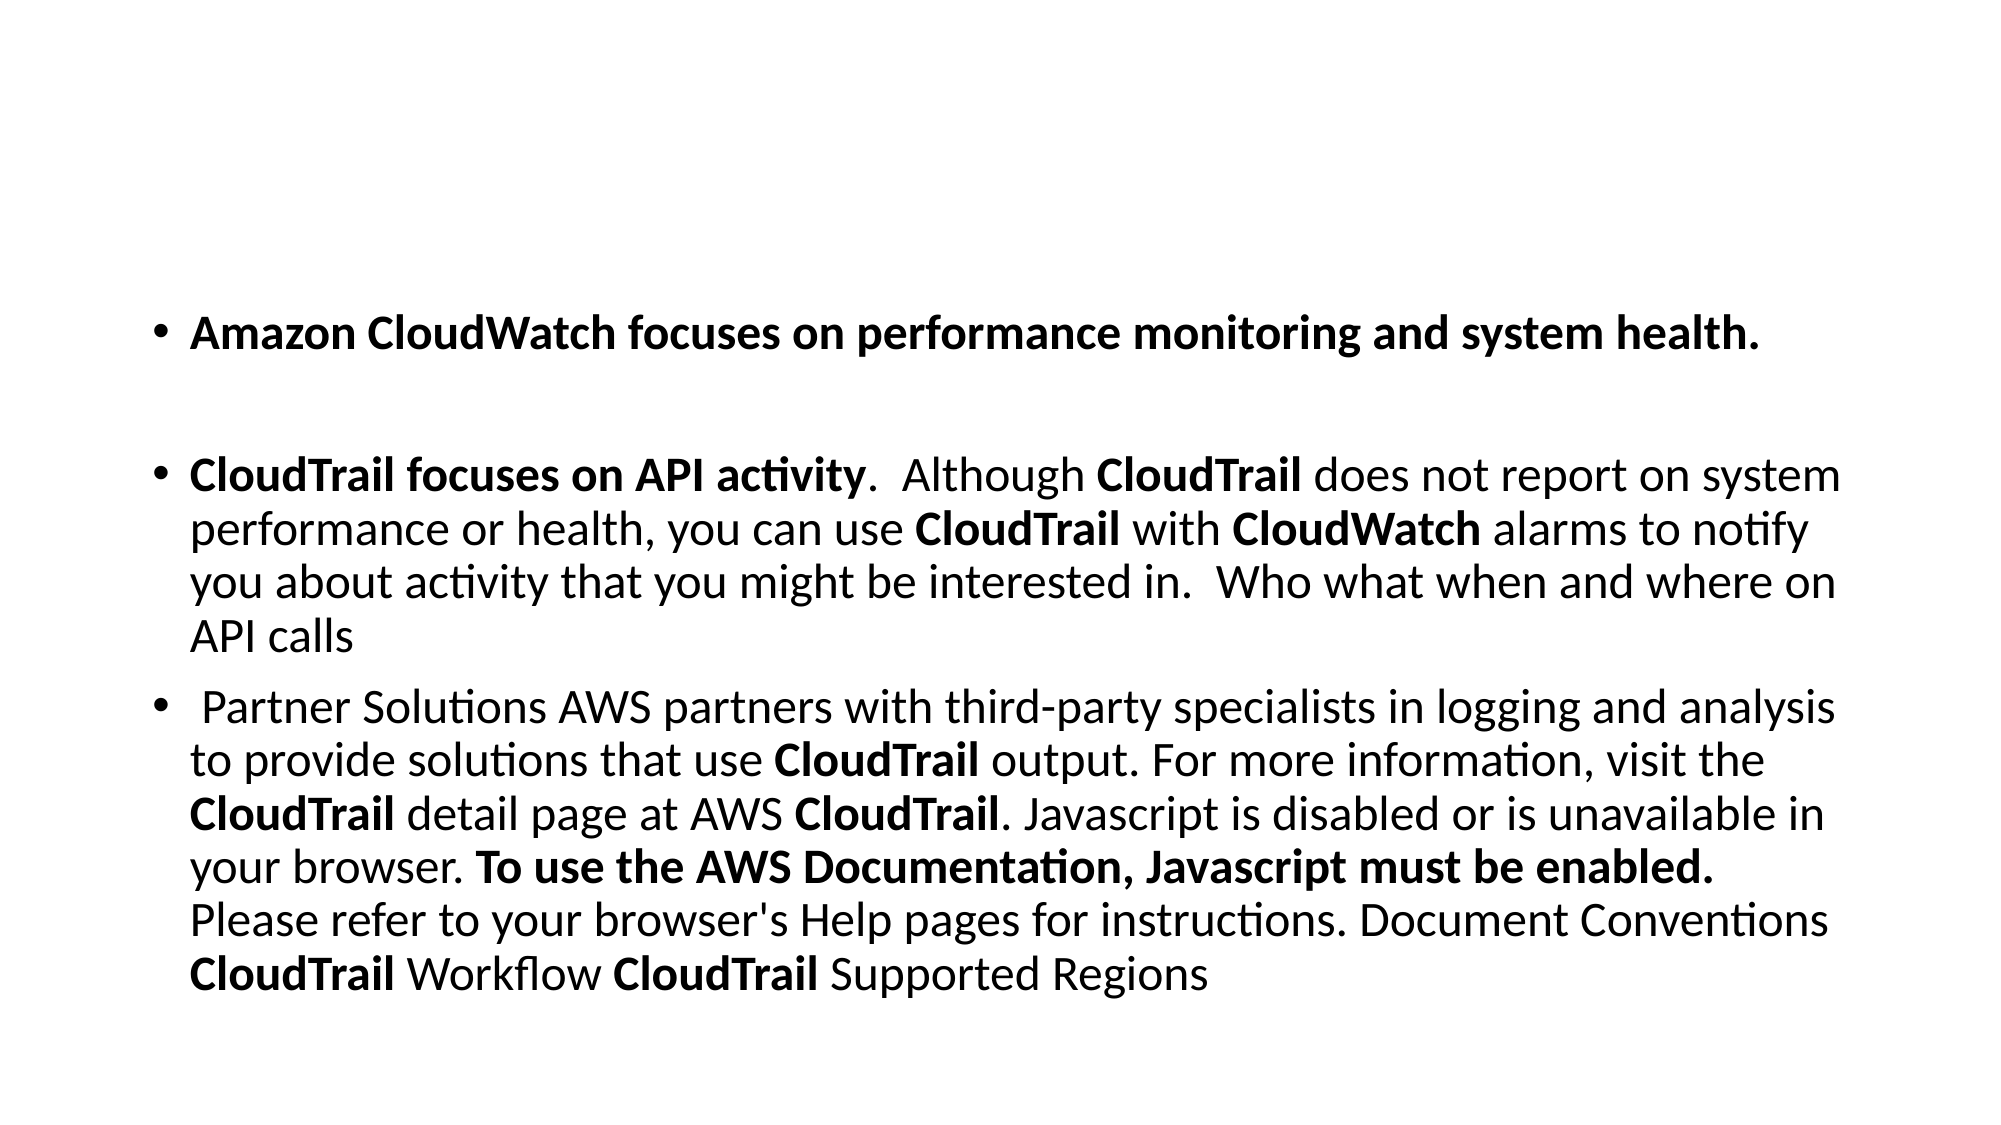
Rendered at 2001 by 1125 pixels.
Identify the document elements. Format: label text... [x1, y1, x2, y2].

list Amazon CloudWatch focuses on performance monitoring and system health. CloudTrail focuses on API activity. Although CloudTrail does not report on system performance or health, you can use CloudTrail with CloudWatch alarms to notify you about activity that you might be interested in. Who what when and where on API calls Partner Solutions AWS partners with third-party specialists in logging and analysis to provide solutions that use CloudTrail output. For more information, visit the CloudTrail detail page at AWS CloudTrail. Javascript is disabled or is unavailable in your browser. To use the AWS Documentation, Javascript must be enabled. Please refer to your browser's Help pages for instructions. Document Conventions CloudTrail Workflow CloudTrail Supported Regions [137, 299, 1863, 1014]
